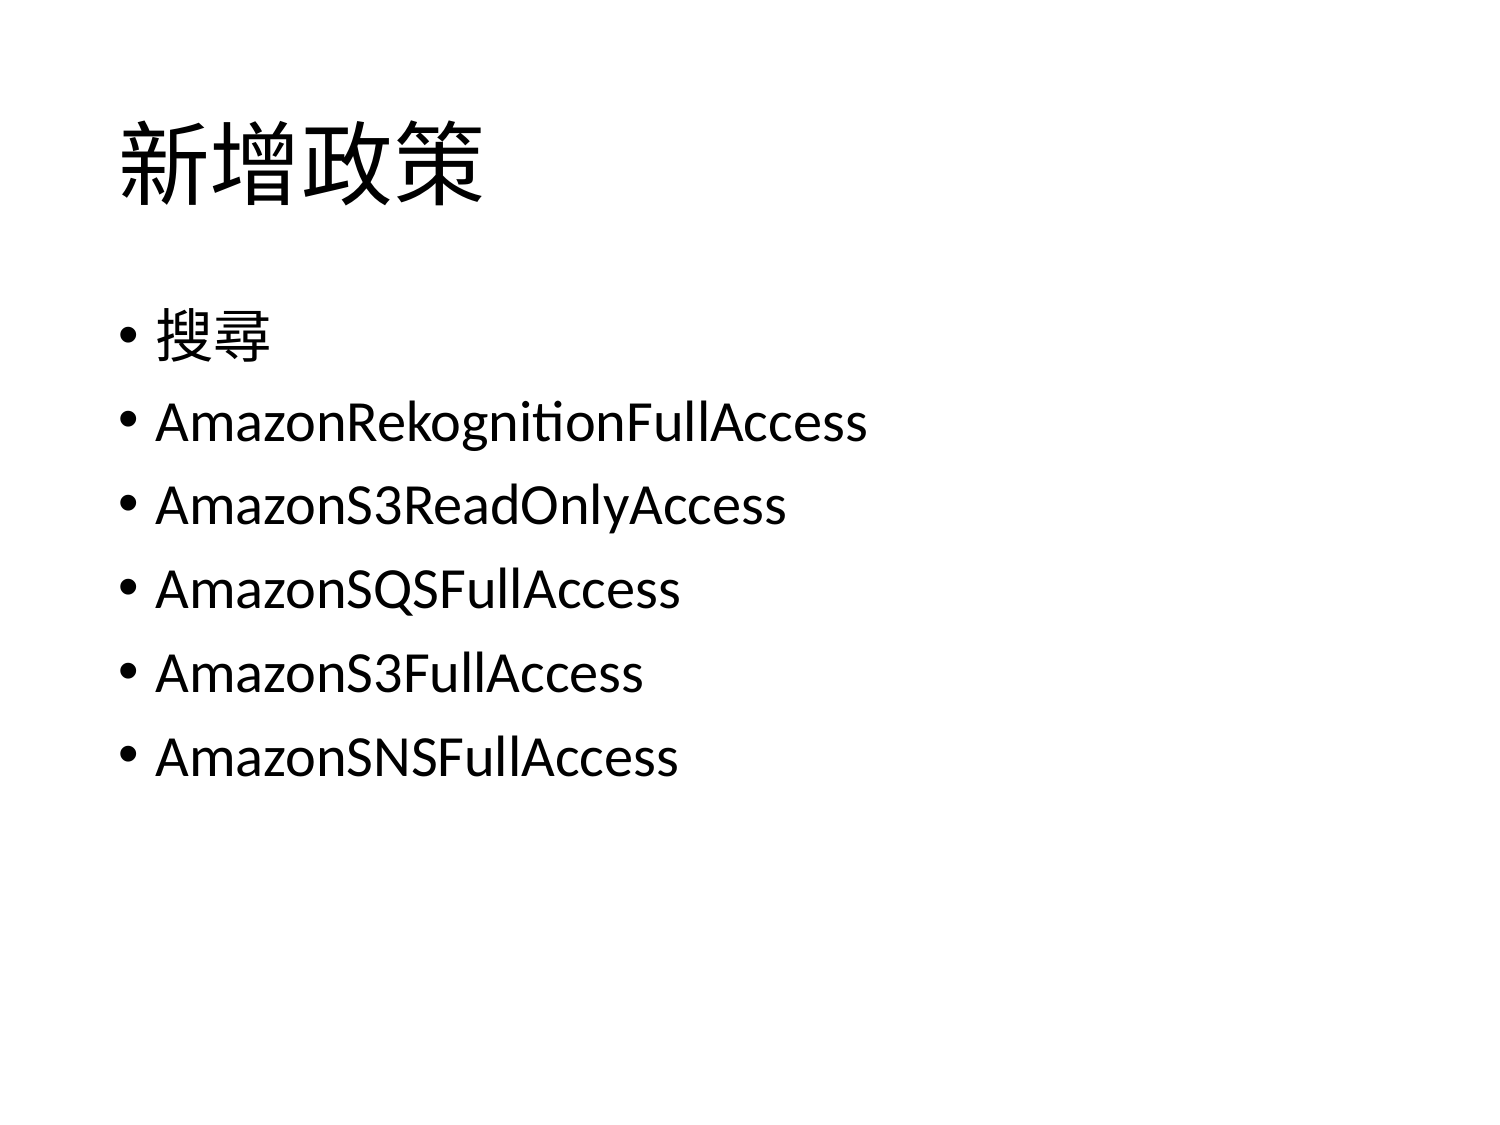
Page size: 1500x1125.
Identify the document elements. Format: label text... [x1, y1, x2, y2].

title 新增政策 [103, 59, 1397, 278]
list 搜尋 AmazonRekognitionFullAccess AmazonS3ReadOnlyAccess AmazonSQSFullAccess AmazonS3FullAccess AmazonSNSFullAccess [103, 299, 1397, 1014]
